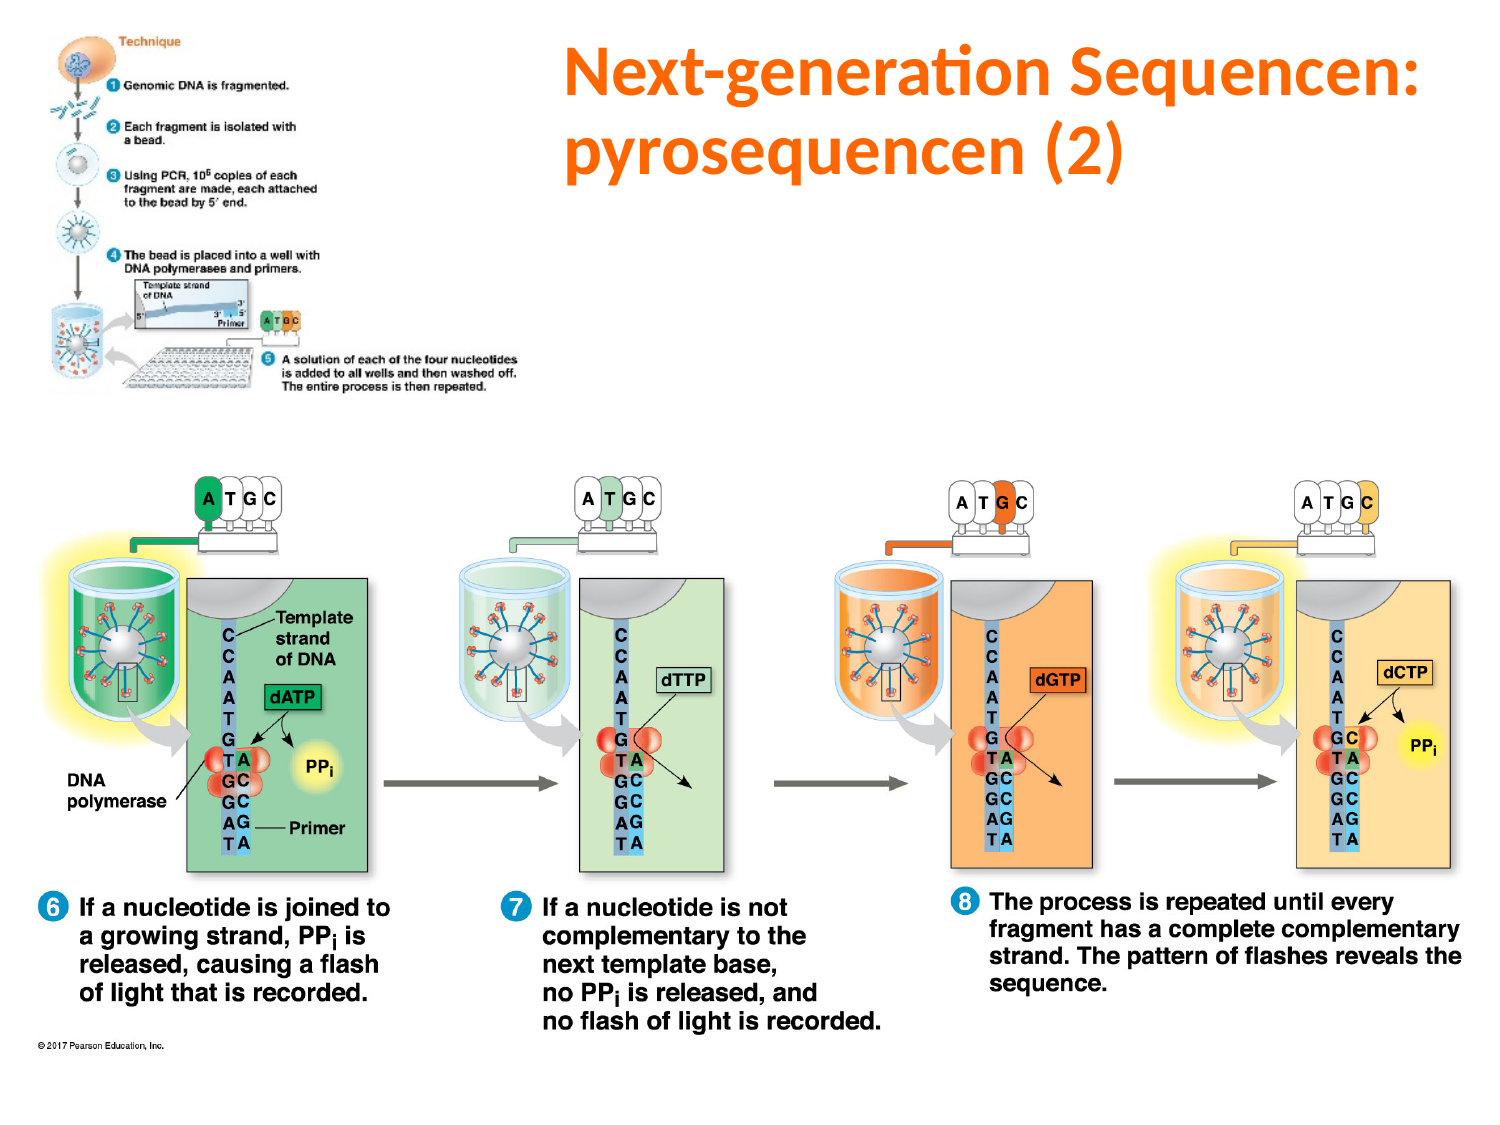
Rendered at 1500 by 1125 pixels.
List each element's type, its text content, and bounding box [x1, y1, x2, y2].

picture [48, 34, 520, 395]
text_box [33, 470, 1465, 1057]
title Next-generation Sequencen: pyrosequencen (2) [548, 16, 1447, 207]
